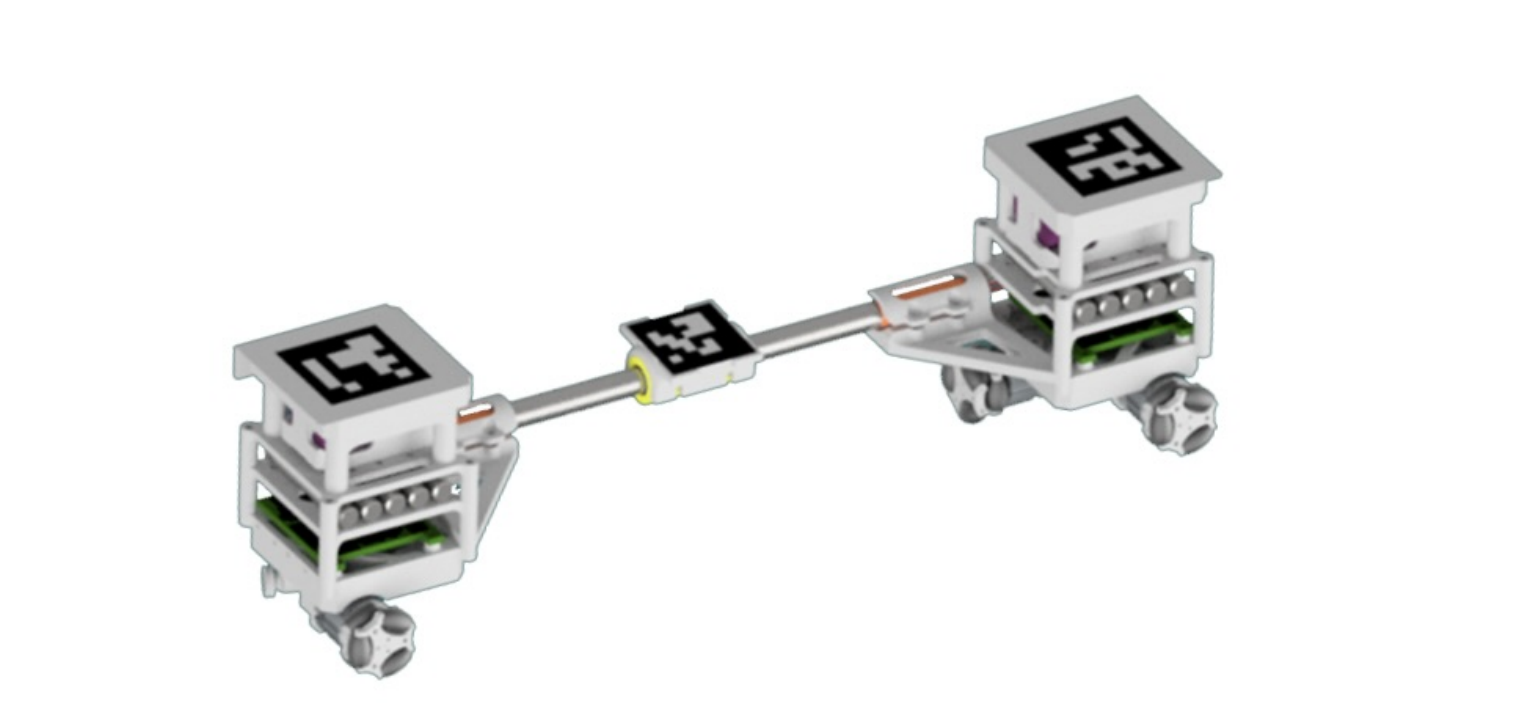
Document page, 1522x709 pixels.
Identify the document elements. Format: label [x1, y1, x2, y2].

picture [110, 0, 1411, 709]
